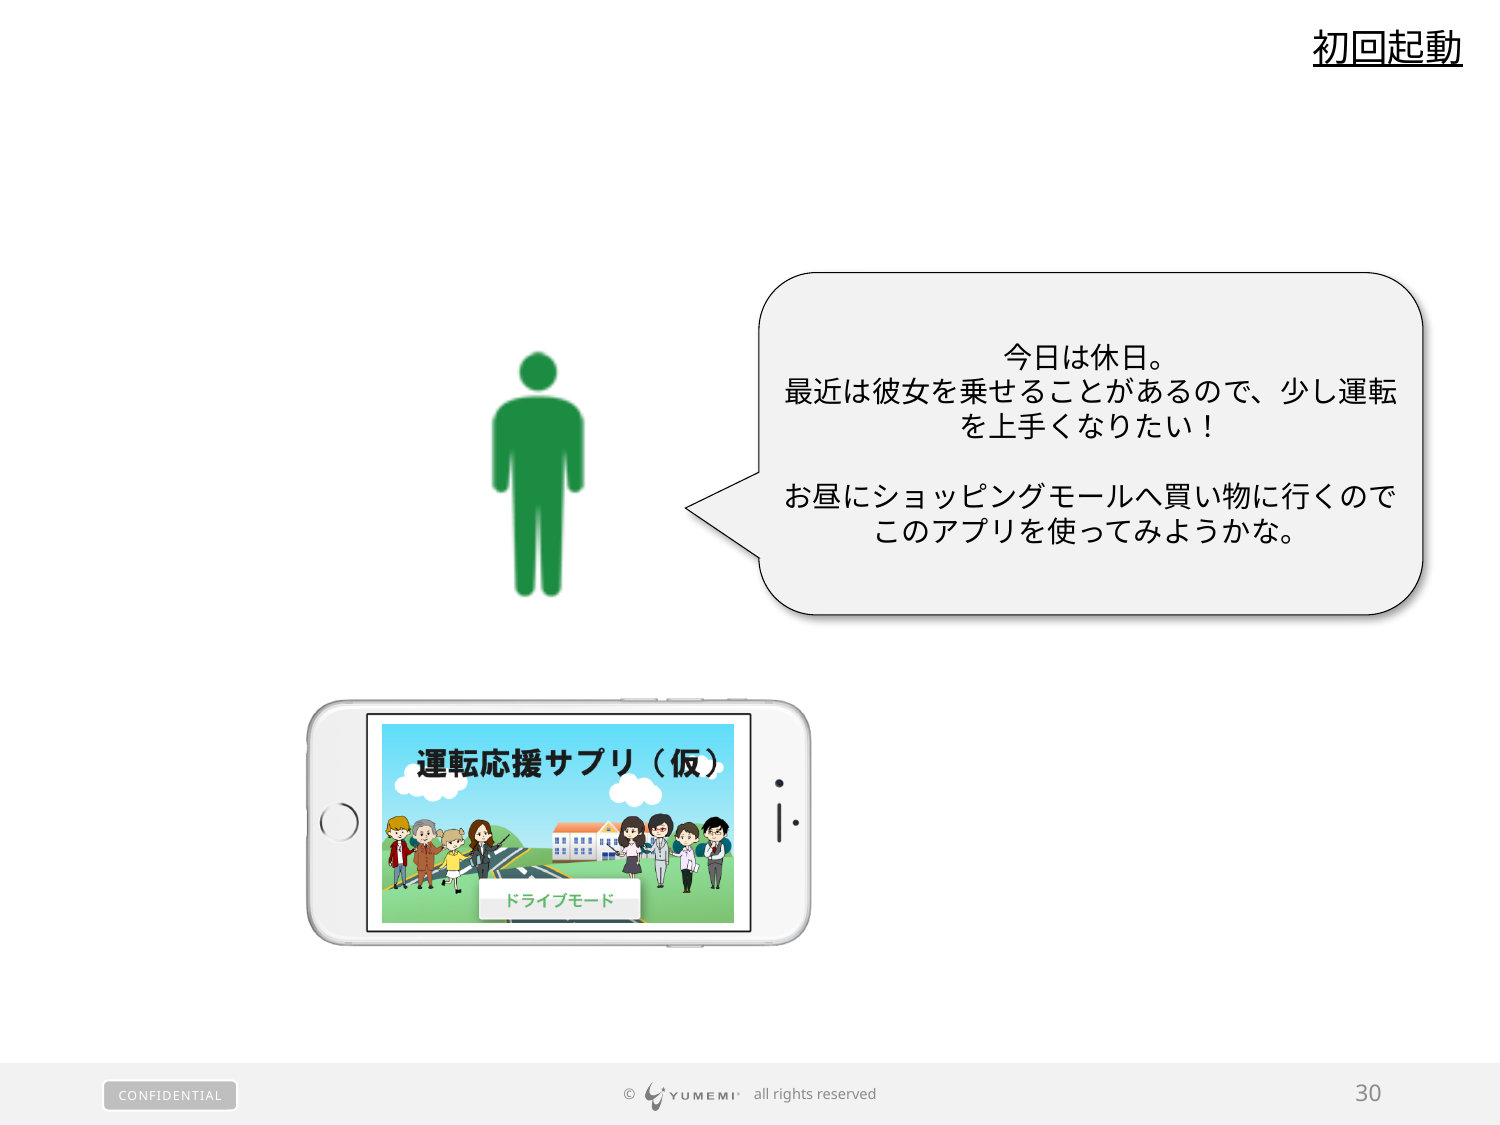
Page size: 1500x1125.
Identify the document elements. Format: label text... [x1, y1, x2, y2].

picture [381, 320, 696, 635]
text_box 初回起動 [1297, 16, 1478, 76]
footer © all rights reserved [496, 1080, 1004, 1108]
text_box 今日は休日。 最近は彼女を乗せることがあるので、少し運転を上手くなりたい！ お昼にショッピングモールへ買い物に行くので このアプリを使ってみようかな。 [696, 272, 1424, 616]
slide_number 30 [1059, 1080, 1397, 1108]
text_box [304, 697, 813, 948]
